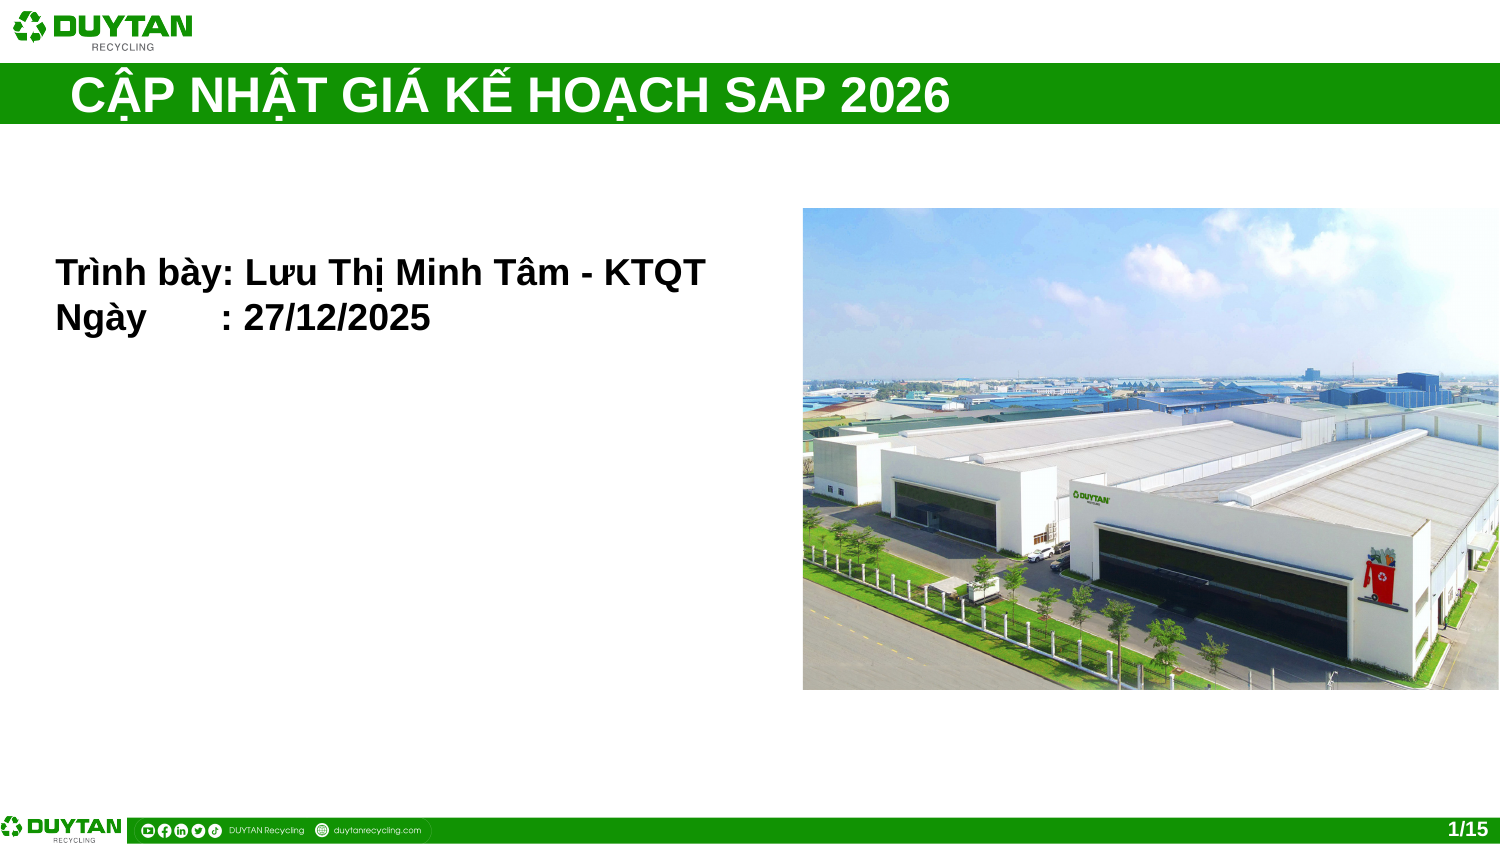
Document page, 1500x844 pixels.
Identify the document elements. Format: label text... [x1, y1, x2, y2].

text_box CẬP NHẬT GIÁ KẾ HOẠCH SAP 2026 [55, 68, 1461, 138]
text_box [12, 223, 791, 374]
text_box [0, 63, 1500, 124]
picture [130, 816, 447, 844]
picture [0, 816, 121, 843]
picture [802, 208, 1499, 690]
picture [13, 11, 192, 51]
